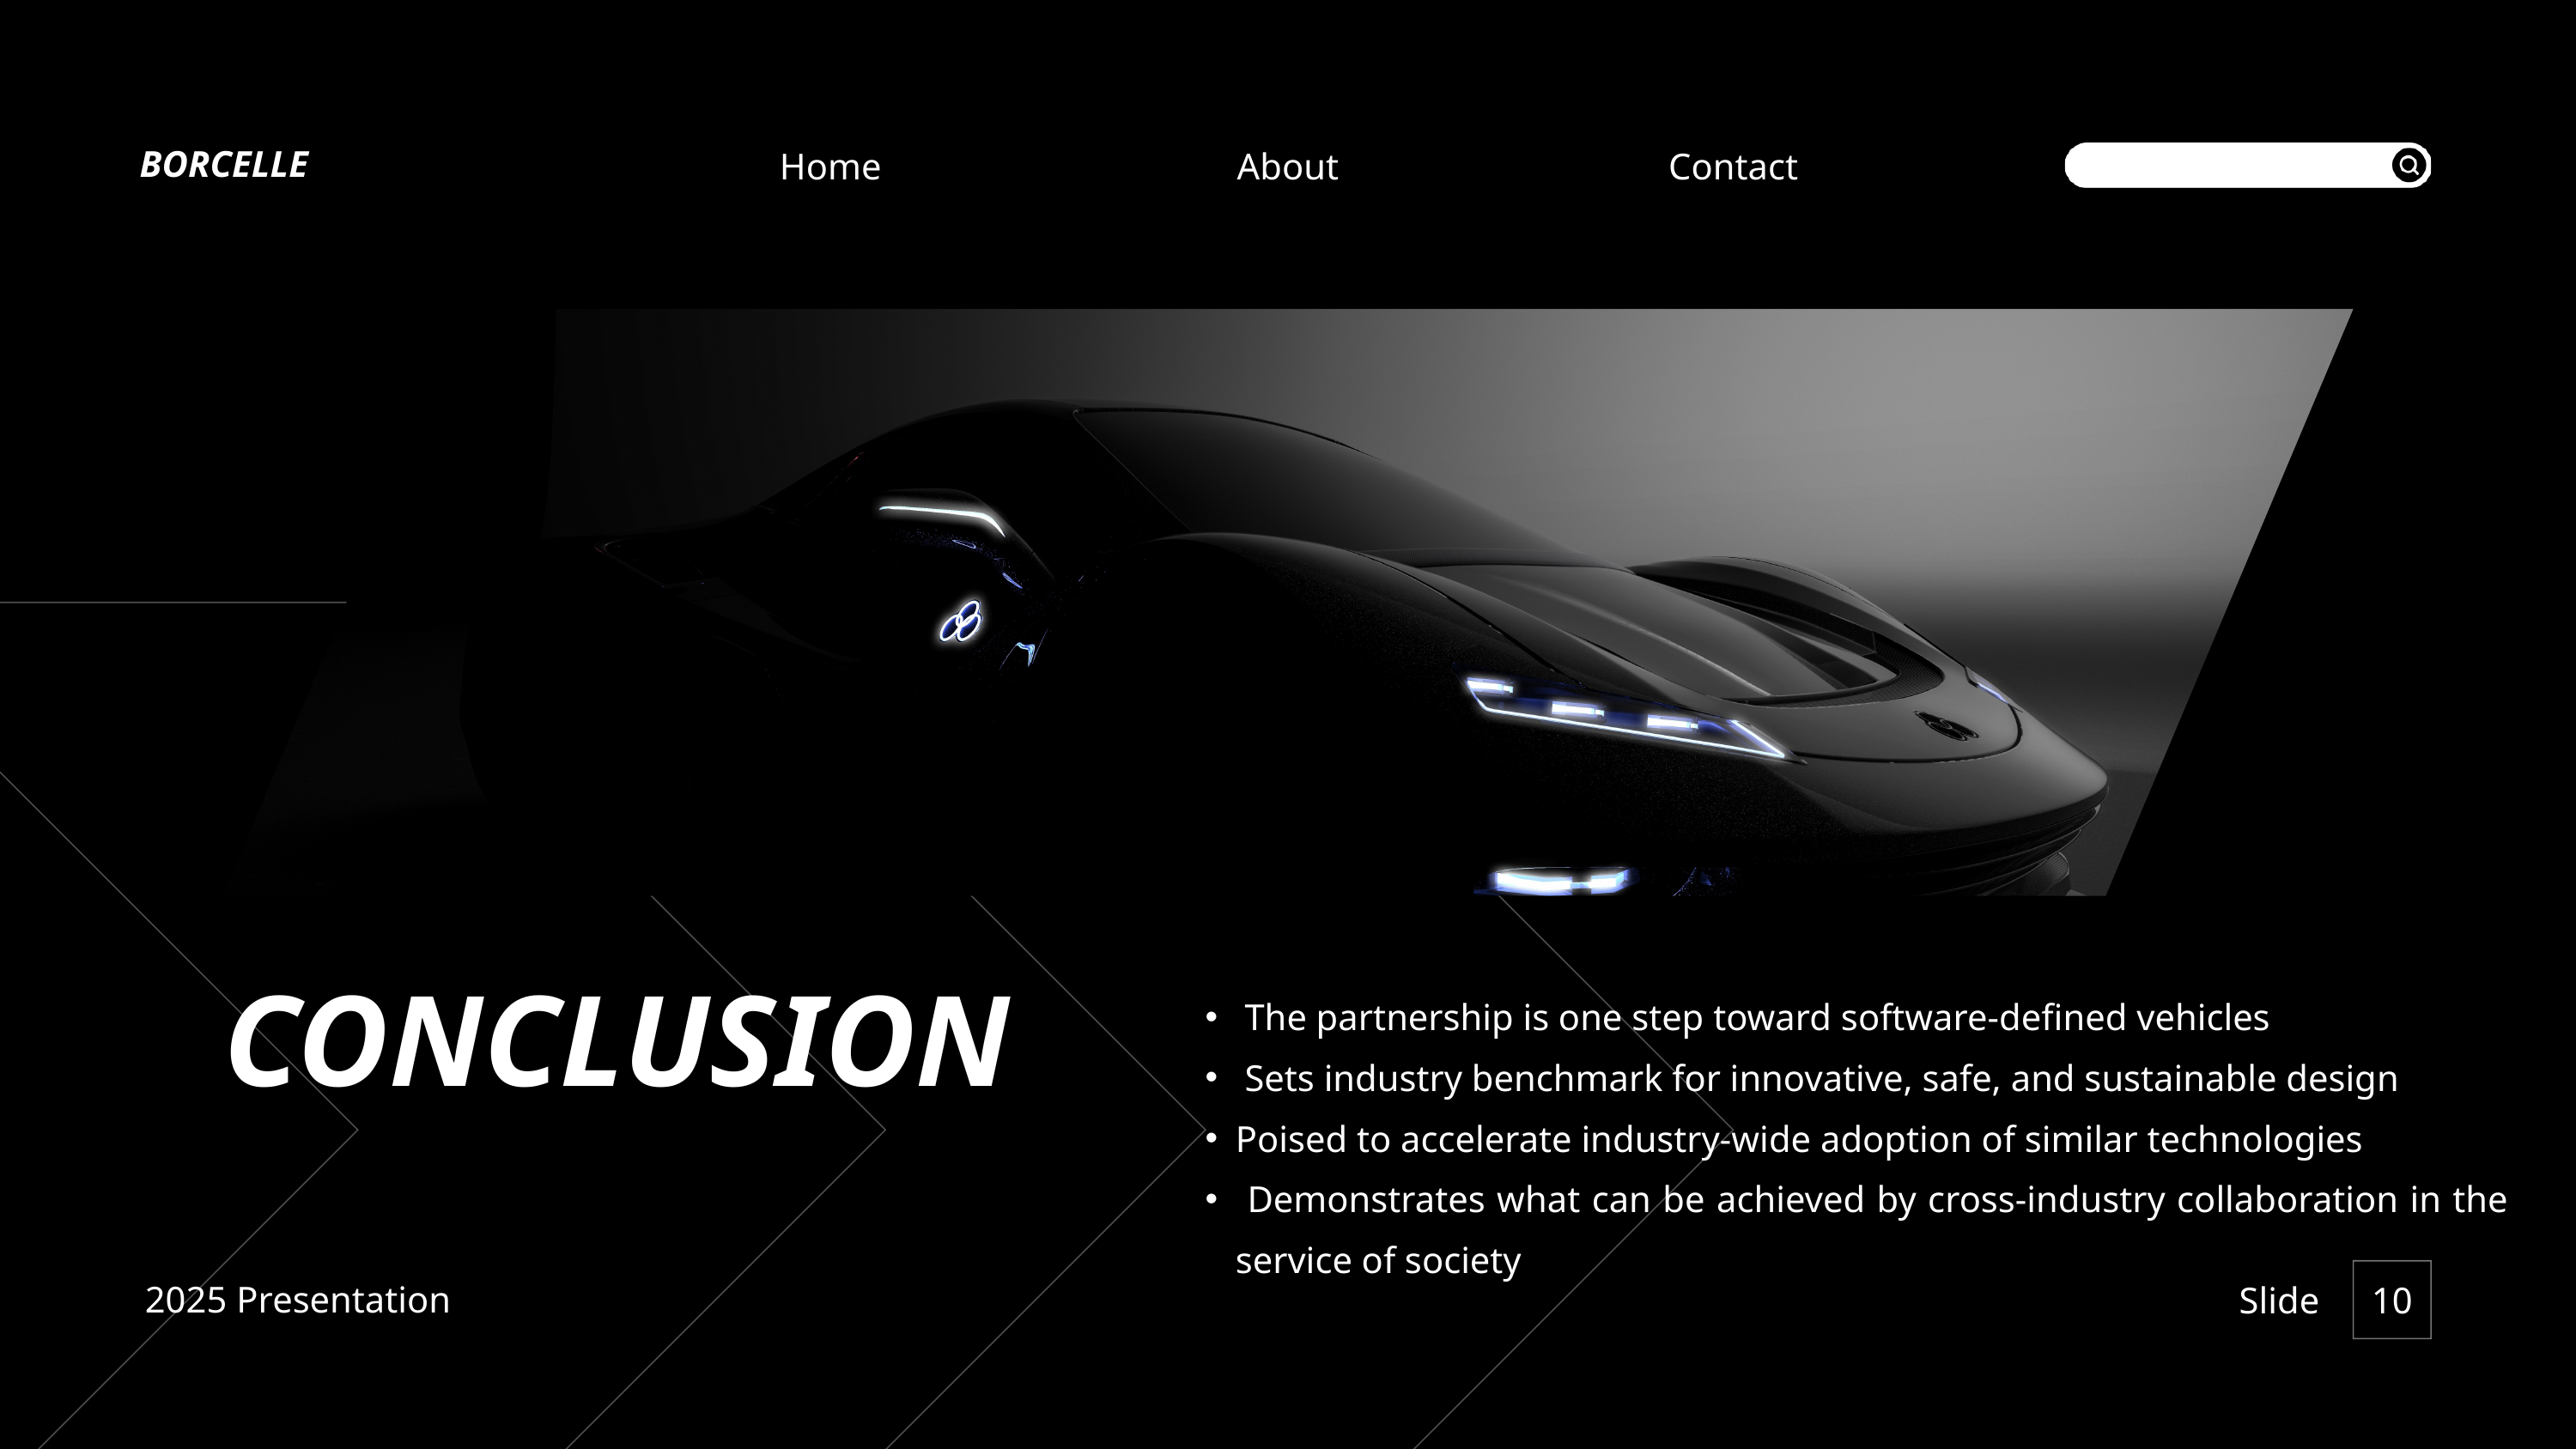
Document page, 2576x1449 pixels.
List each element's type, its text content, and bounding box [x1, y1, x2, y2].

text_box The partnership is one step toward software-defined vehicles Sets industry benchmark for innovative, safe, and sustainable design Poised to accelerate industry-wide adoption of similar technologies Demonstrates what can be achieved by cross-industry collaboration in the service of society [1736, 976, 2509, 1342]
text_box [222, 308, 2354, 896]
text_box Contact [1625, 136, 1842, 187]
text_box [0, 602, 1734, 1449]
text_box BORCELLE [139, 134, 386, 185]
text_box About [1222, 136, 1354, 187]
text_box [2064, 142, 2432, 188]
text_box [2353, 1260, 2432, 1339]
text_box Home [722, 136, 939, 187]
